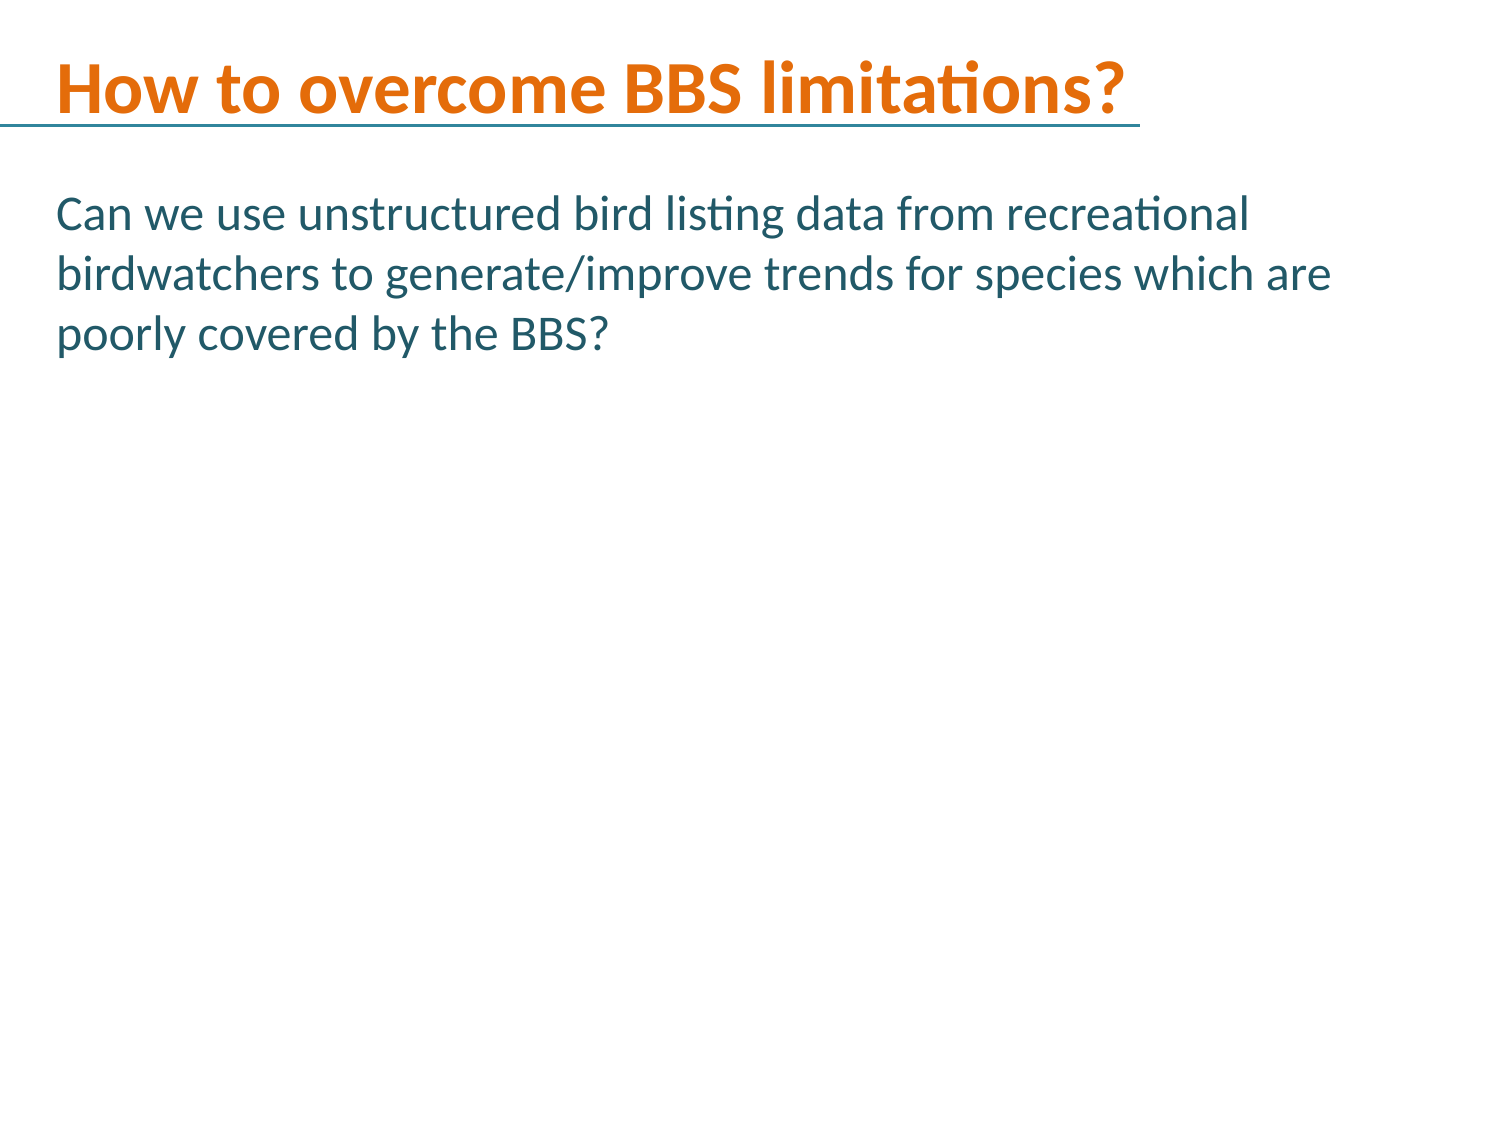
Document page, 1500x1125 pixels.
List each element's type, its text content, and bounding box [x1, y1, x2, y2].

text_box How to overcome BBS limitations? [41, 30, 1282, 136]
text_box Can we use unstructured bird listing data from recreational birdwatchers to generate/improve trends for species which are poorly covered by the BBS? [39, 171, 1402, 369]
